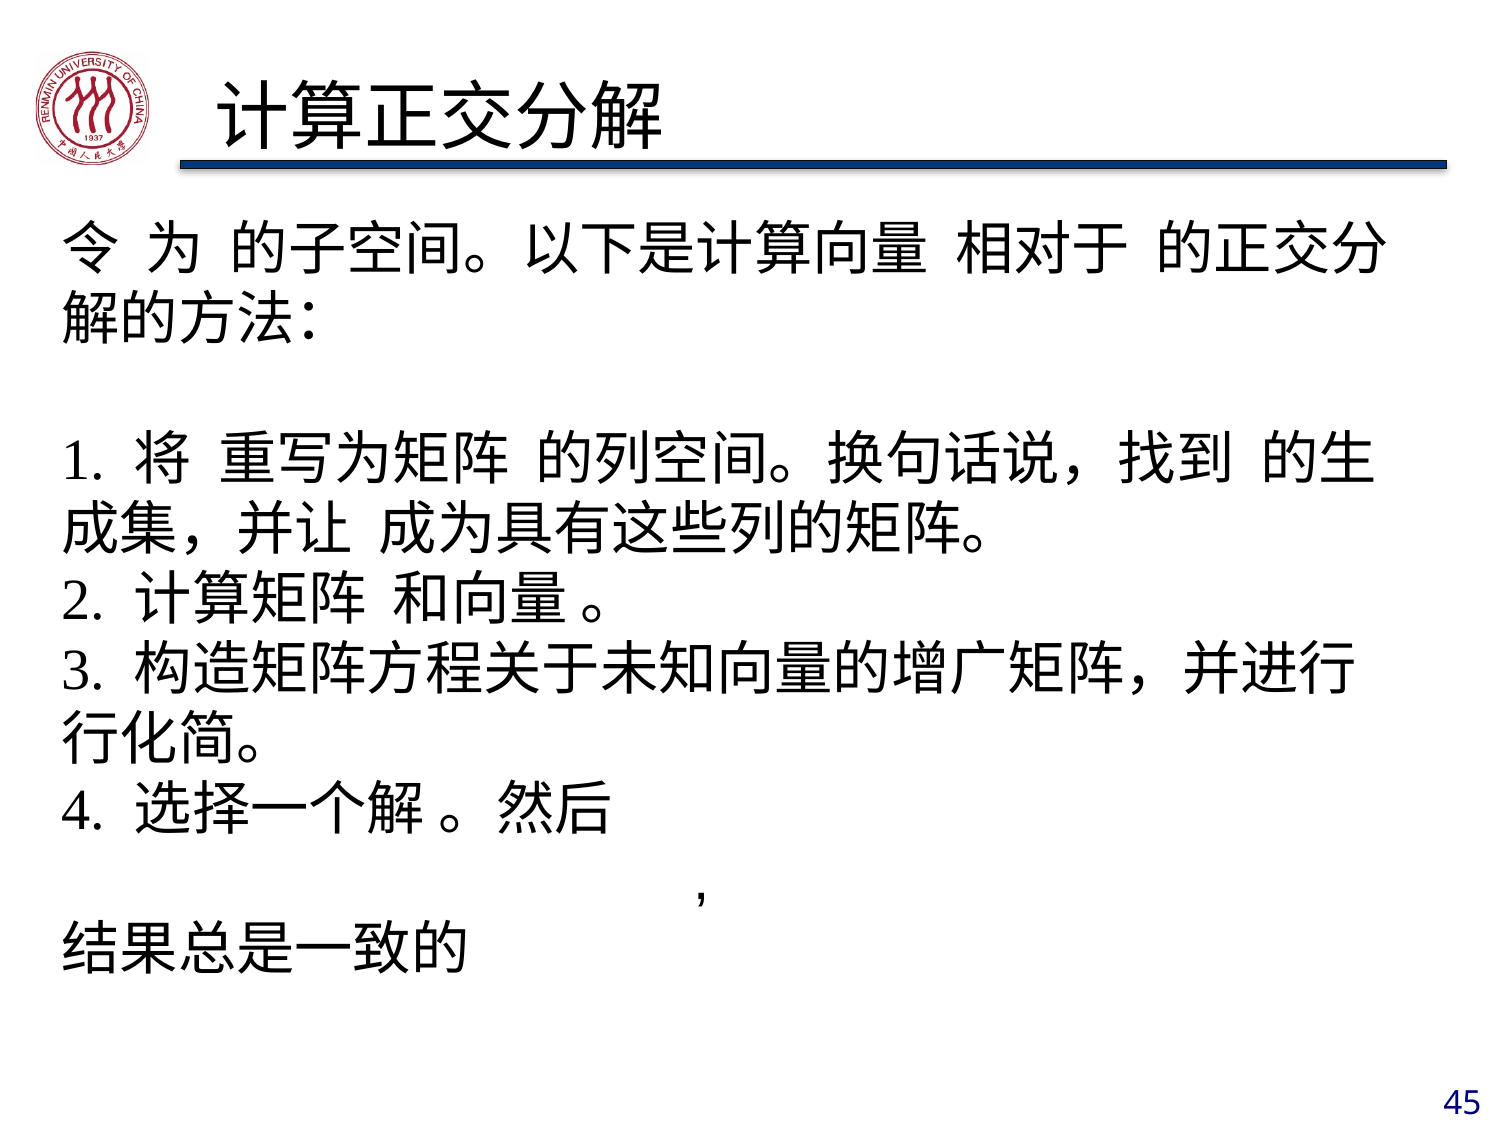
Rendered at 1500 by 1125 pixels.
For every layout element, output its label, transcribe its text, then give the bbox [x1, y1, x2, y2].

title 计算正交分解 [198, 54, 1407, 173]
picture [35, 51, 149, 165]
